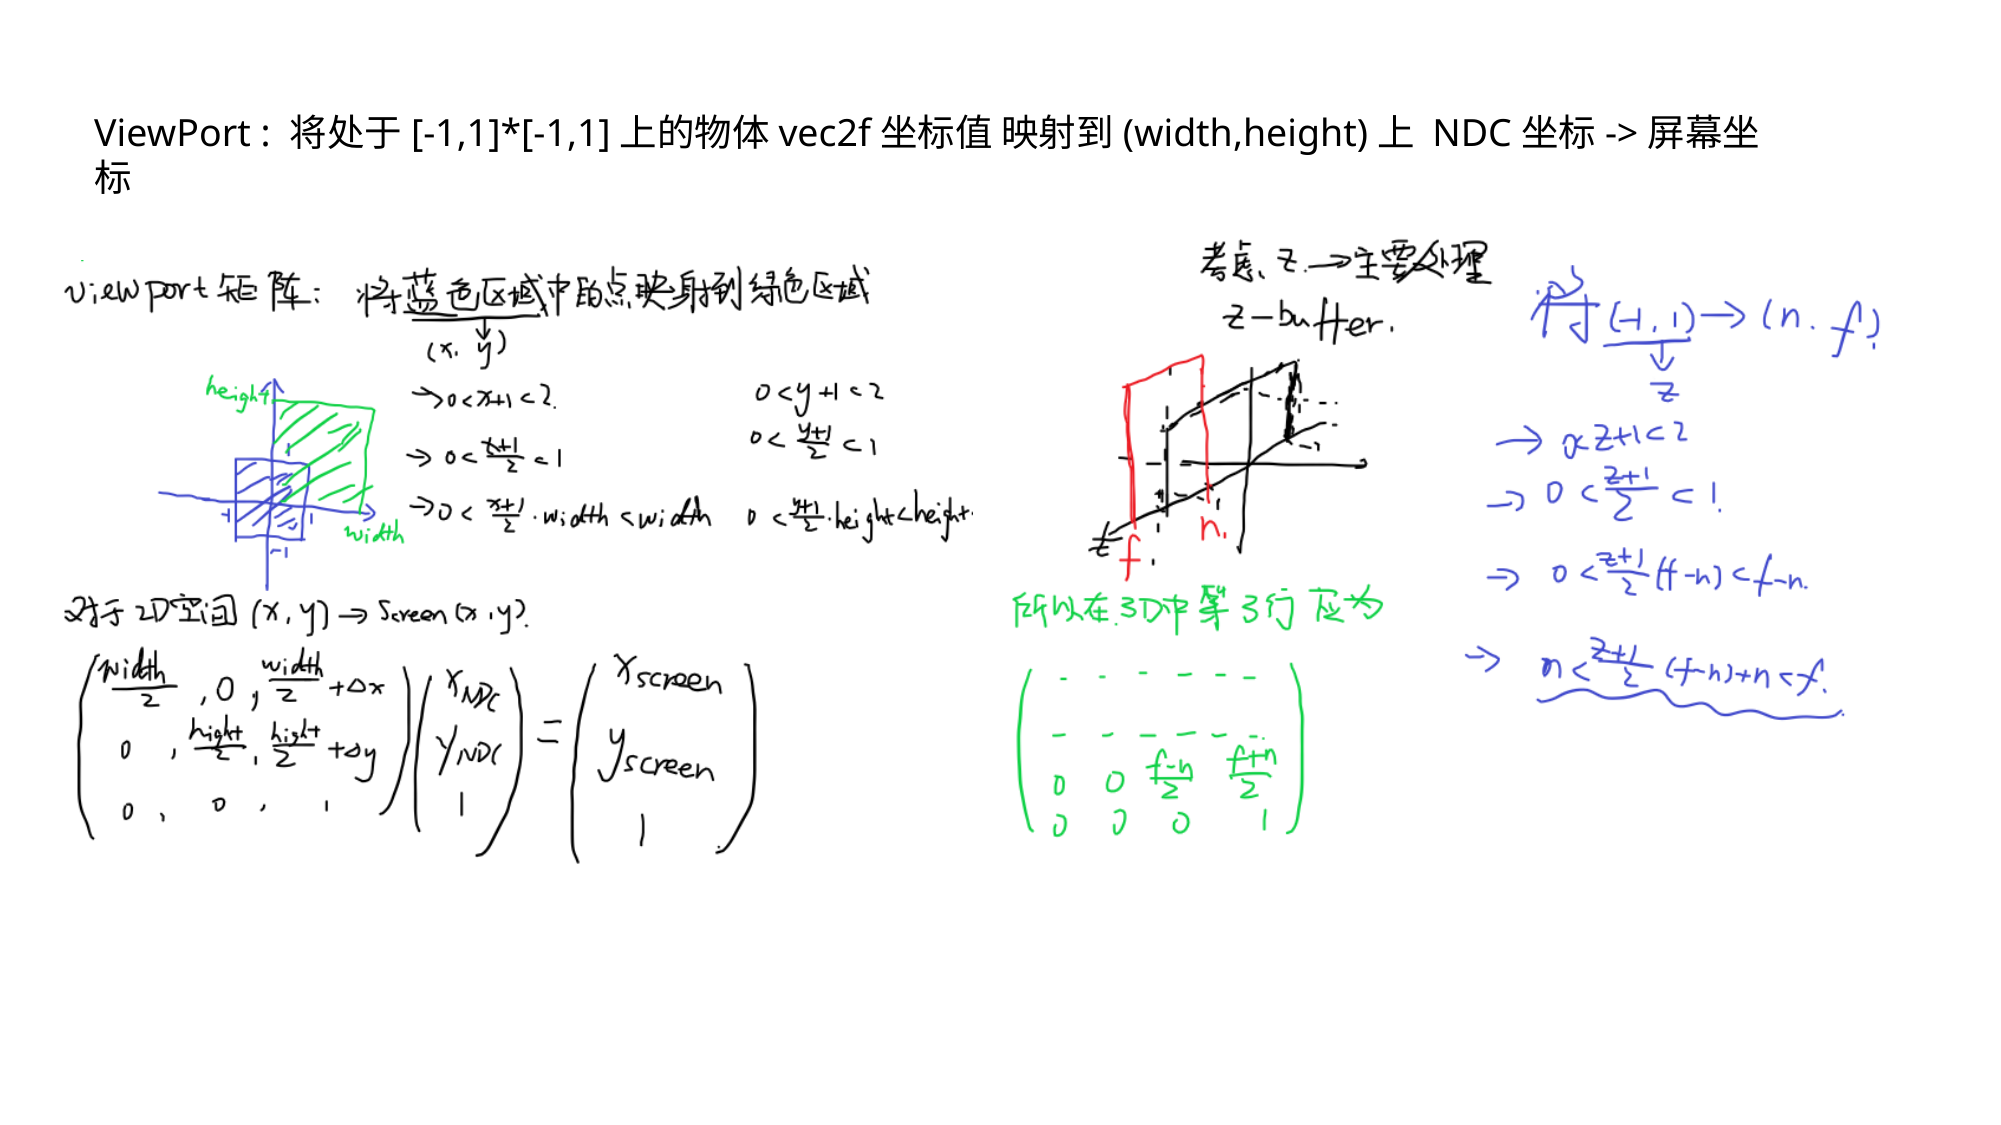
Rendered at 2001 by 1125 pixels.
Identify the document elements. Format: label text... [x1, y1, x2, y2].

text_box ViewPort : 将处于[-1,1]*[-1,1]上的物体vec2f坐标值 映射到(width,height)上 NDC坐标->屏幕坐标 [79, 101, 1795, 206]
picture [999, 228, 1966, 884]
picture [54, 260, 973, 884]
